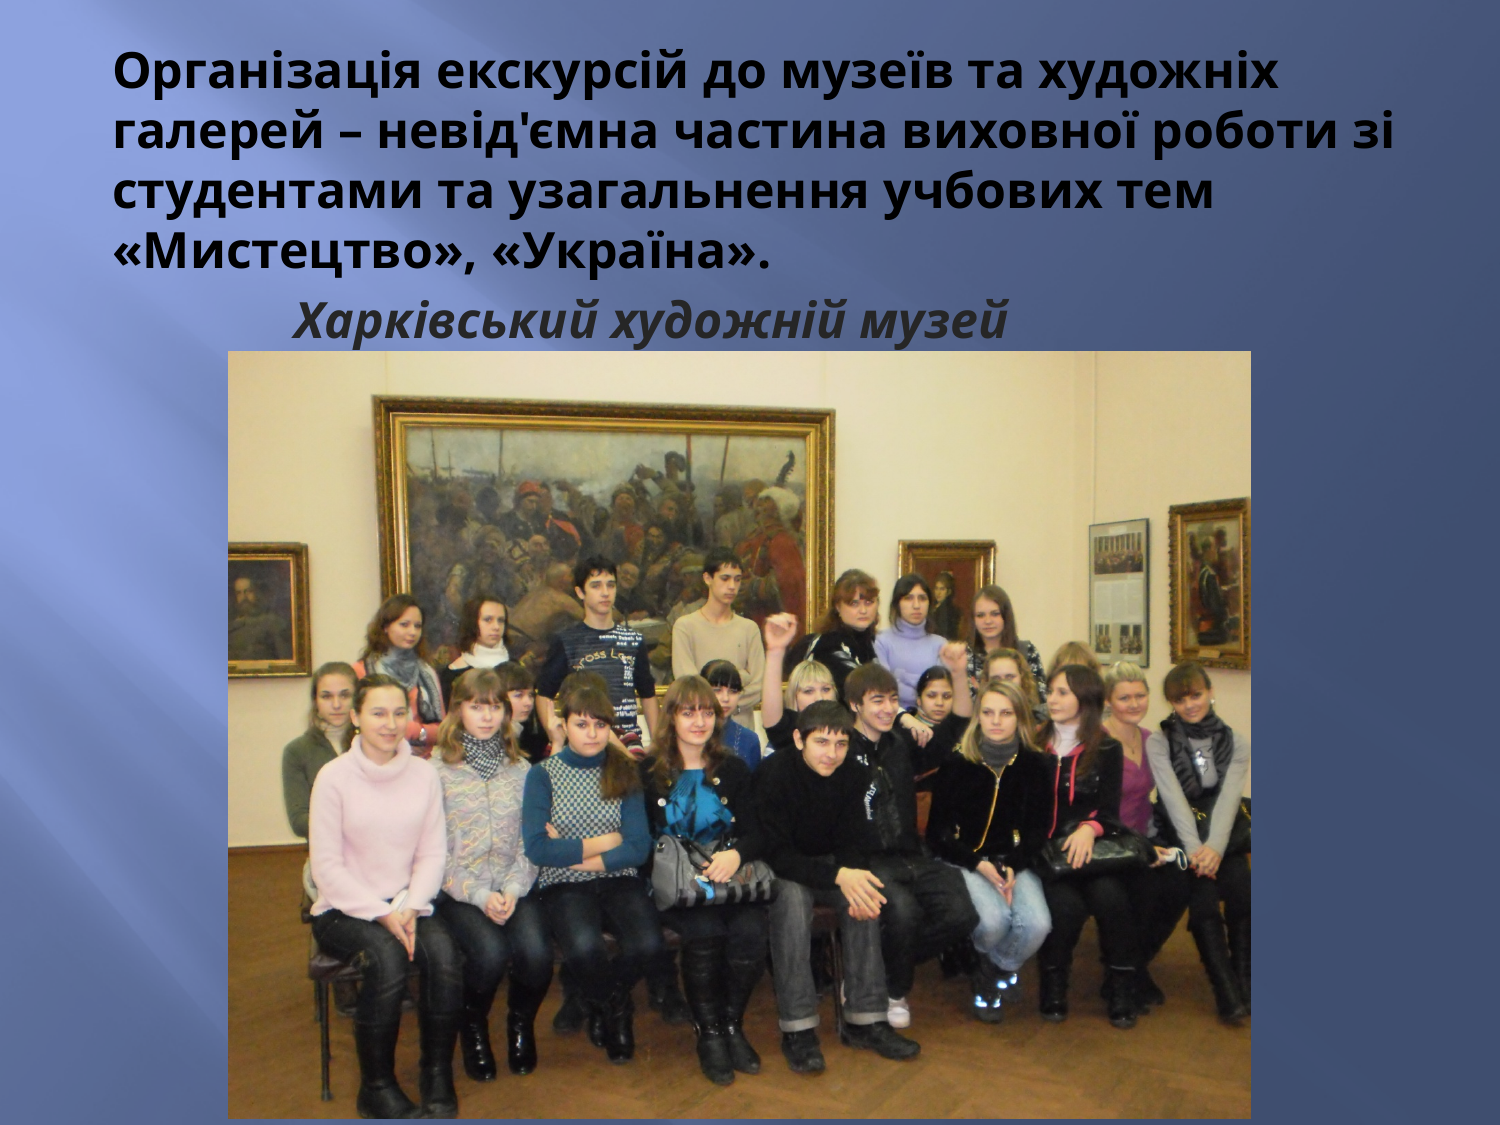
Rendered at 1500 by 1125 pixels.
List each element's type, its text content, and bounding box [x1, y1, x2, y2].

picture [228, 351, 1251, 1119]
list Організація екскурсій до музеїв та художніх галерей – невід'ємна частина виховної роботи зі студентами та узагальнення учбових тем «Мистецтво», «Україна». Харківський художній музей [75, 30, 1424, 1005]
